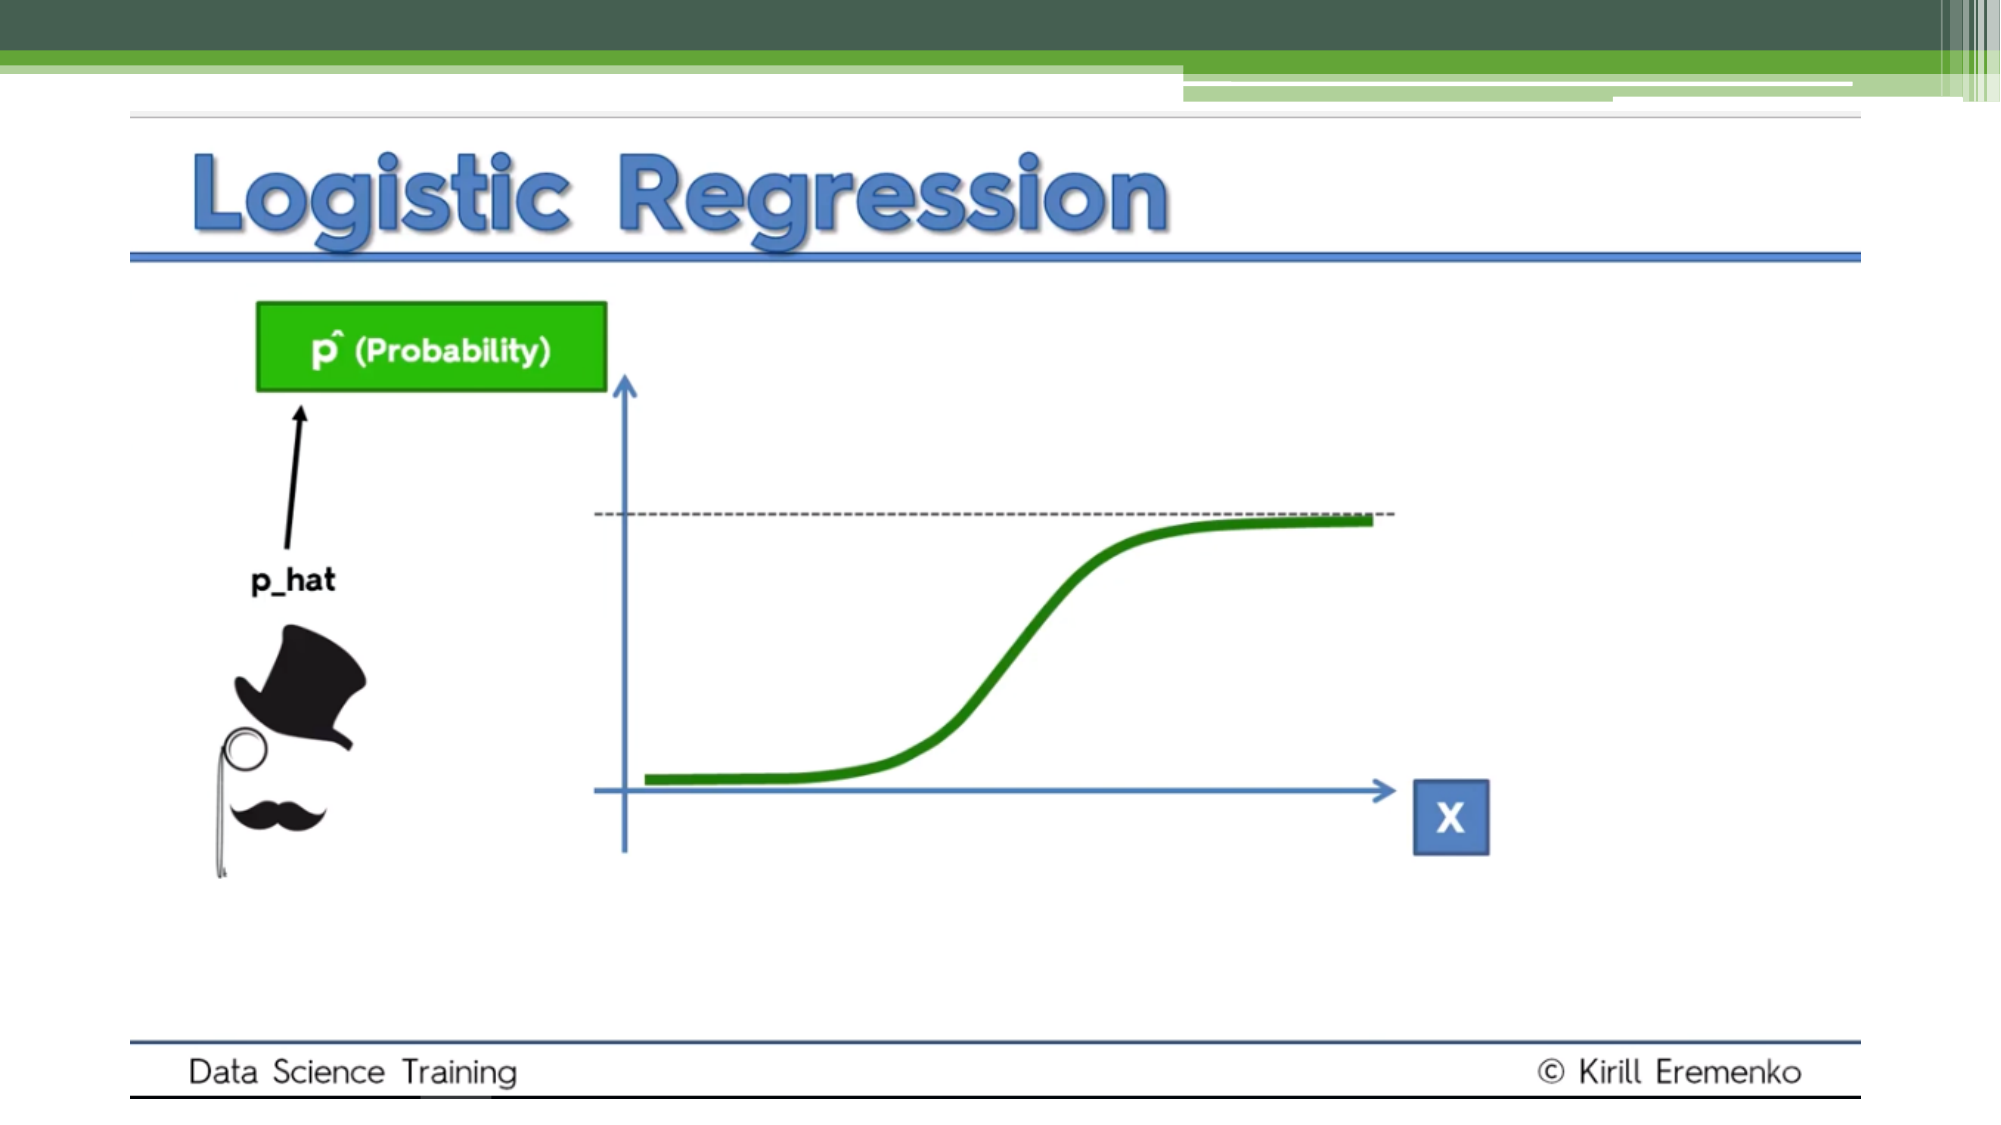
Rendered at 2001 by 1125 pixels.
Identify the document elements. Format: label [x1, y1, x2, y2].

picture [130, 111, 1861, 1099]
